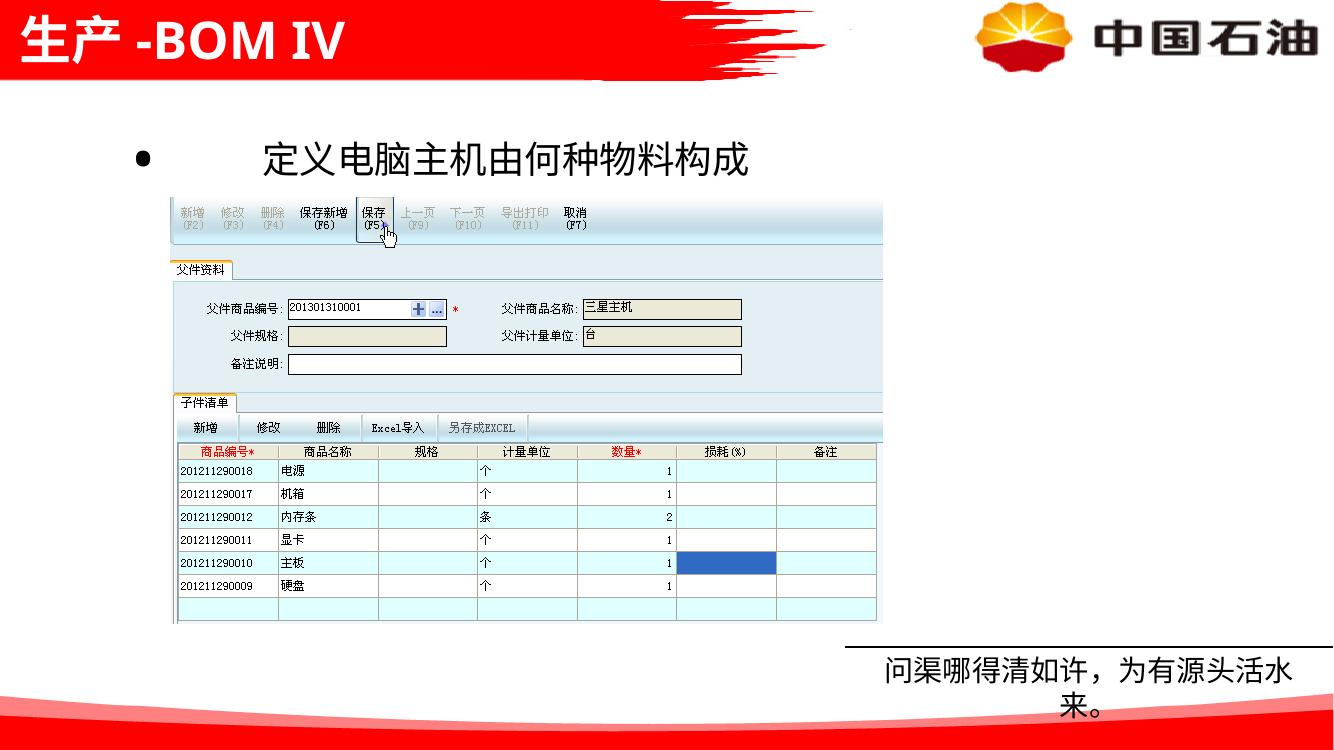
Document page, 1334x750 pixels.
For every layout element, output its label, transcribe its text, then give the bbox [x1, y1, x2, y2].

text_box 问渠哪得清如许，为有源头活水来。 [845, 652, 1334, 730]
list 定义电脑主机由何种物料构成 [64, 128, 1305, 624]
title 生产-BOM IV [0, 0, 407, 106]
picture [0, 0, 1334, 750]
